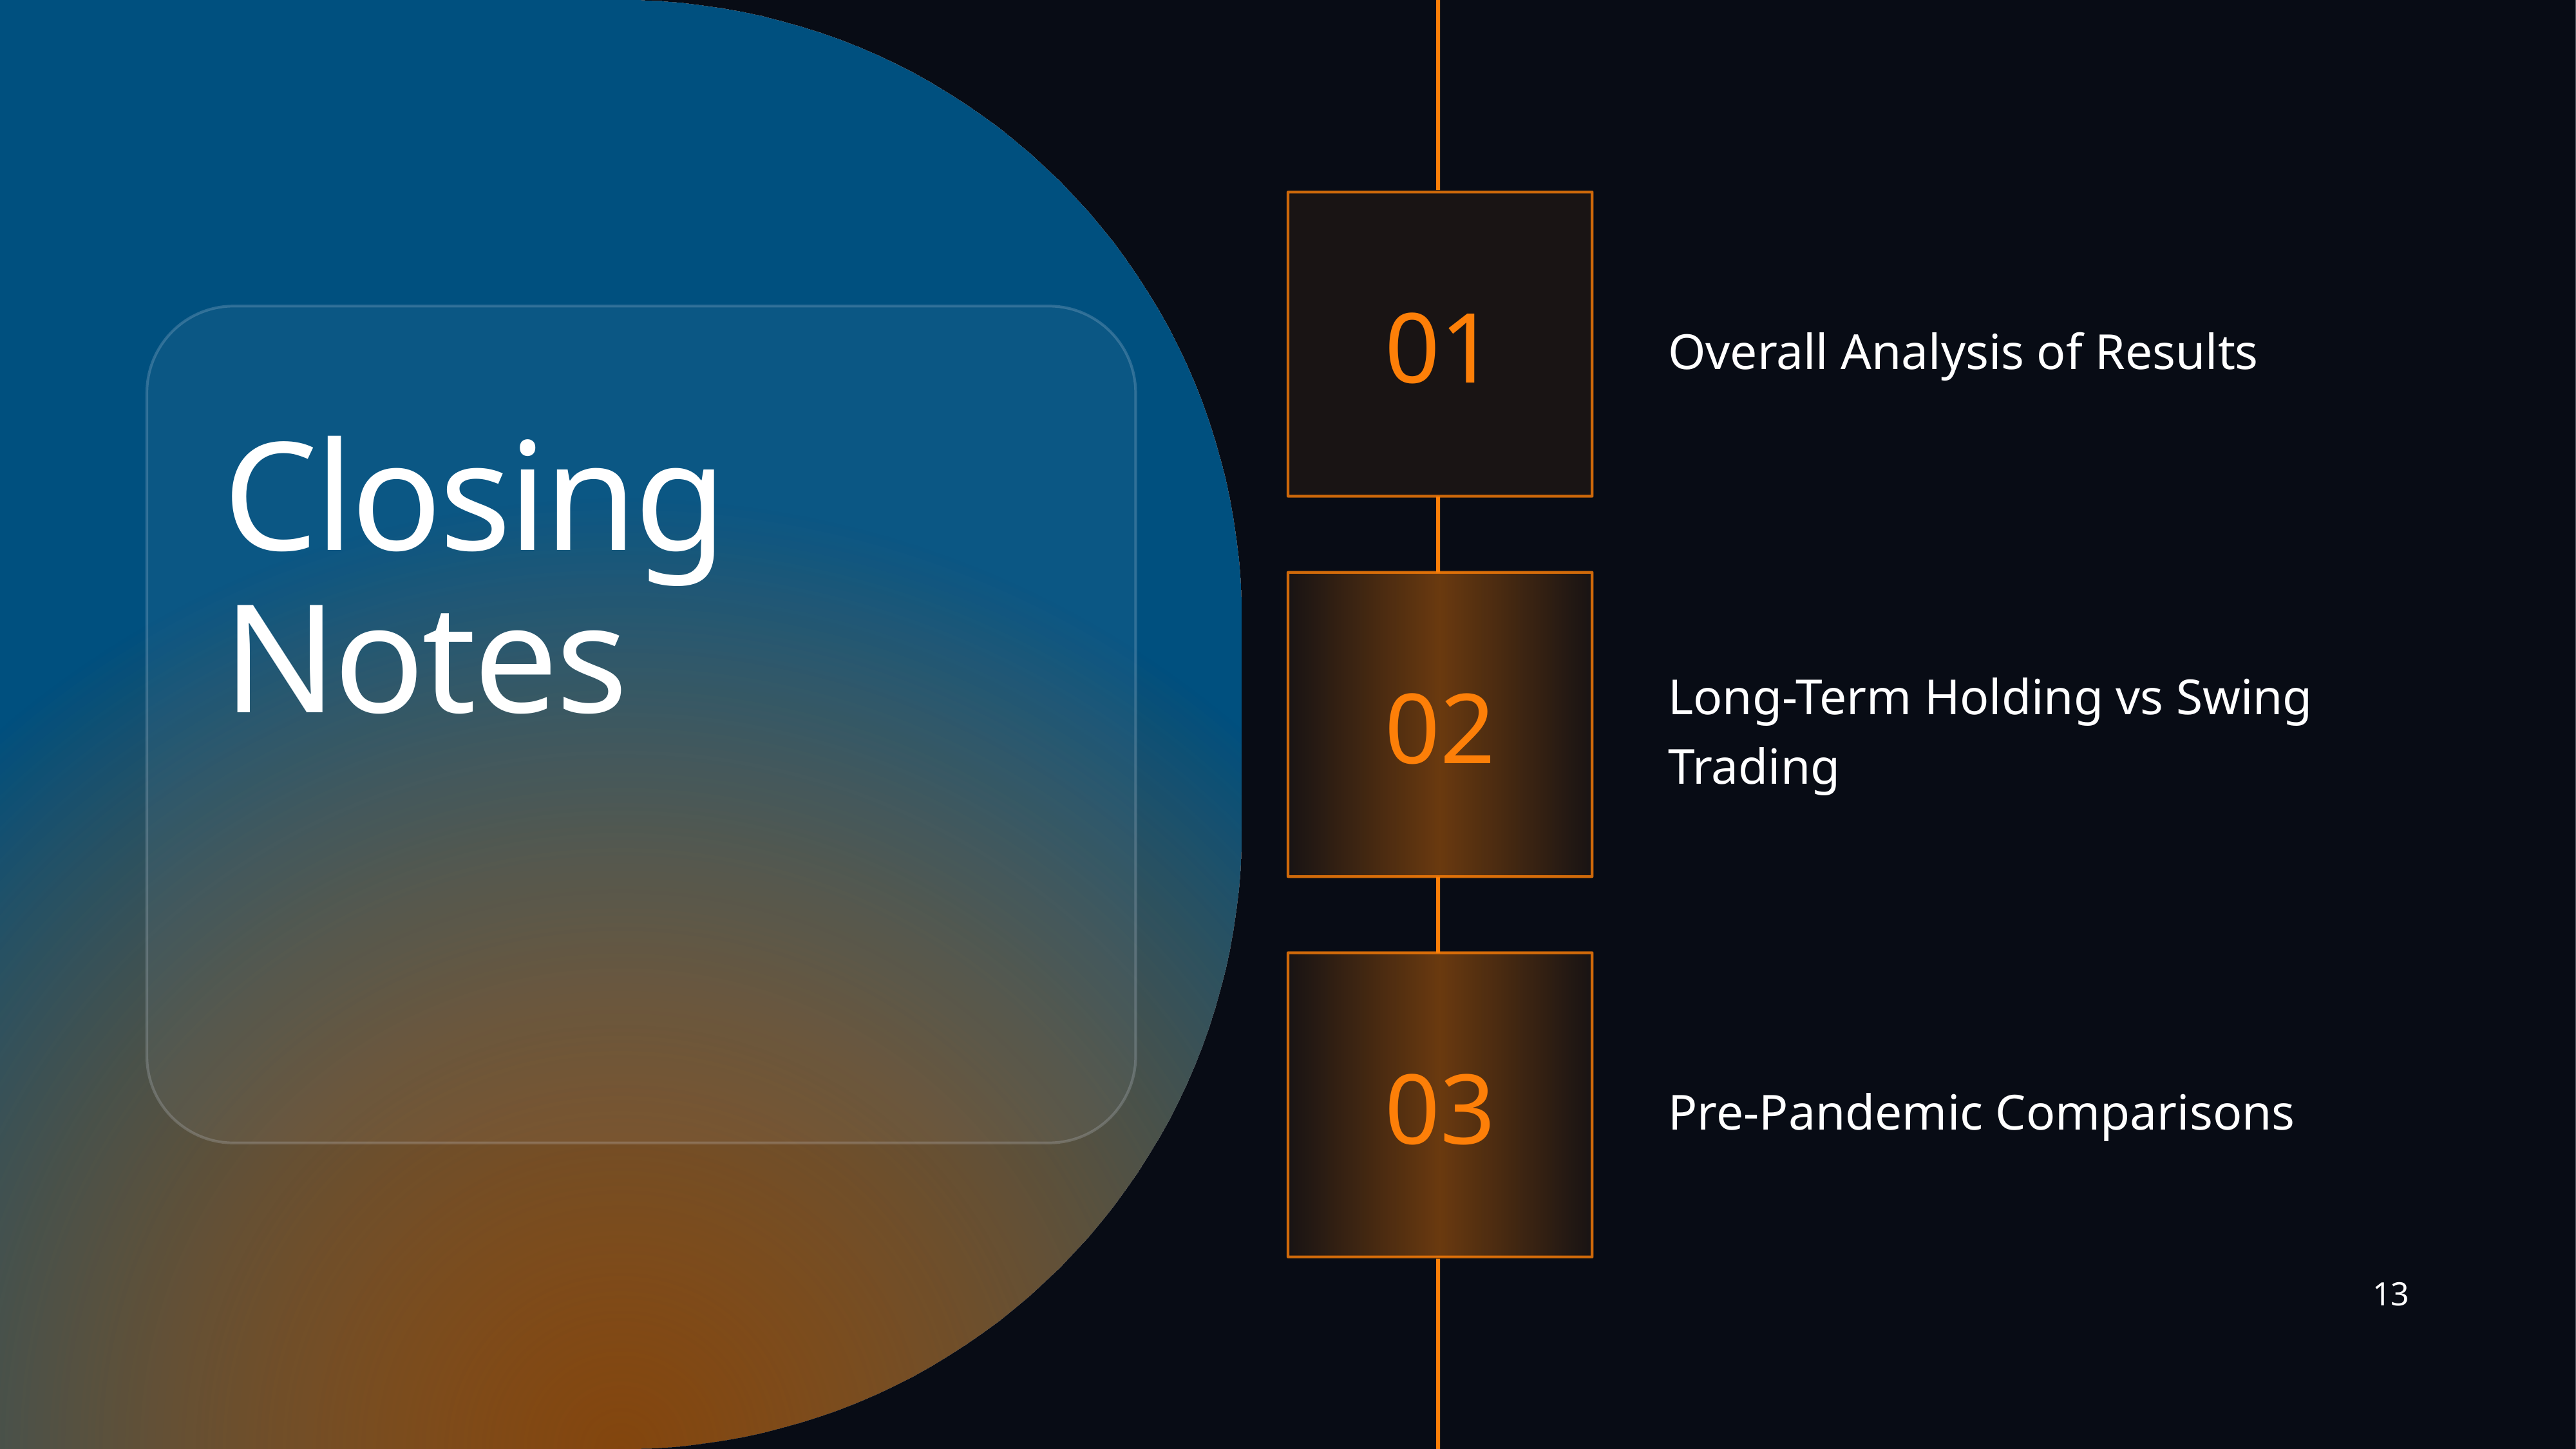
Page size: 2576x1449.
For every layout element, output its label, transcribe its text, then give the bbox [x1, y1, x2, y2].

text_box [1435, 496, 1441, 573]
list 01 [1287, 191, 1593, 498]
list 02 [1287, 571, 1593, 878]
list Long-Term Holding vs Swing Trading [1668, 656, 2485, 793]
slide_number 13 [2353, 1256, 2429, 1334]
text_box [146, 305, 1137, 1144]
text_box [1435, 876, 1441, 954]
list Overall Analysis of Results [1668, 311, 2353, 377]
text_box [0, 0, 1242, 1449]
text_box [1435, 1258, 1441, 1449]
text_box [1435, 0, 1441, 191]
text_box Pre-Pandemic Comparisons [1668, 1070, 2485, 1140]
list Closing Notes [223, 420, 984, 749]
list 03 [1287, 951, 1593, 1258]
